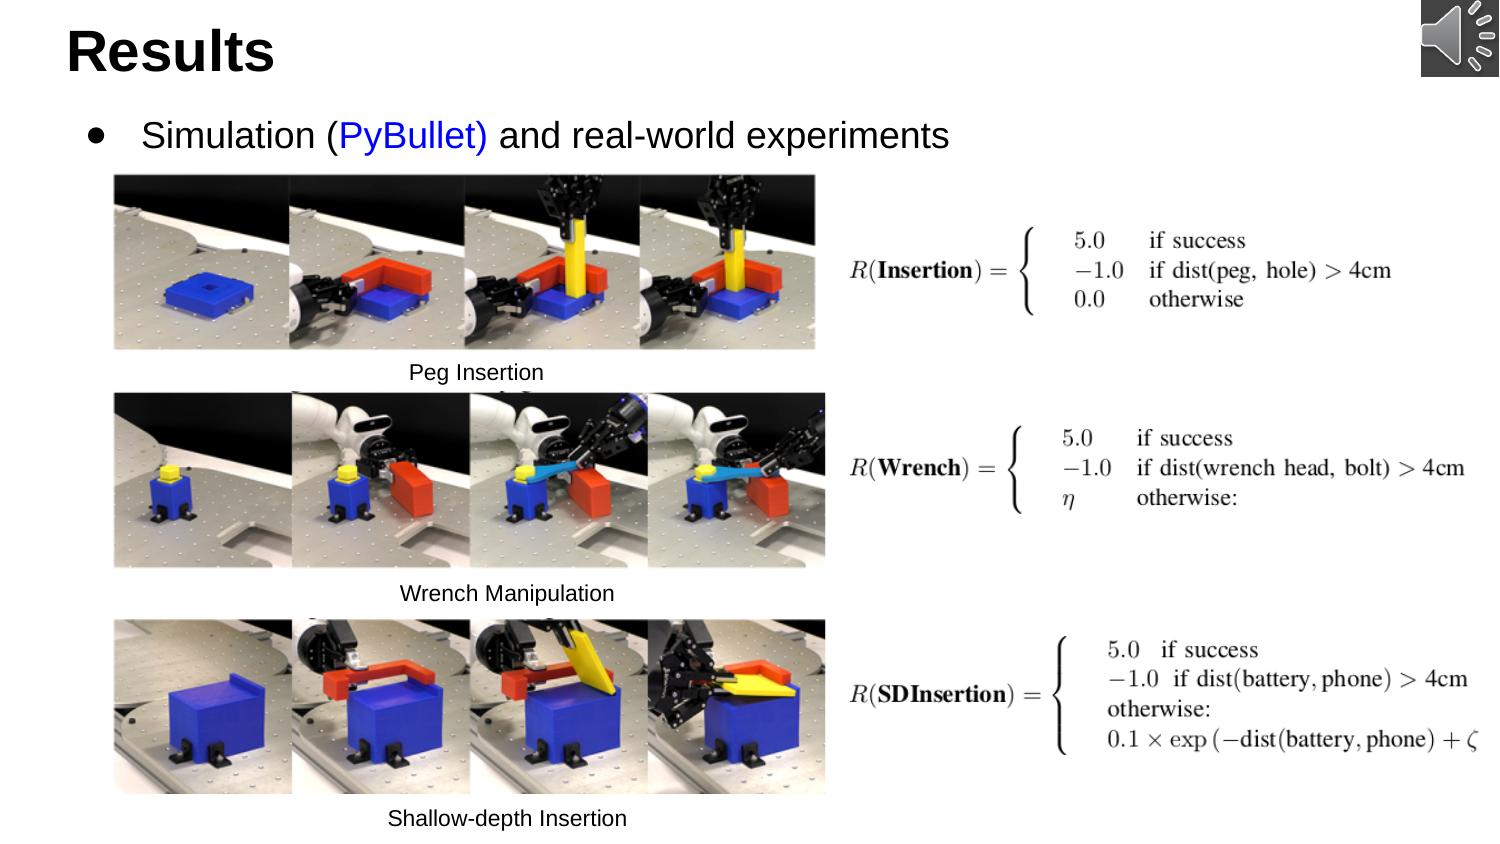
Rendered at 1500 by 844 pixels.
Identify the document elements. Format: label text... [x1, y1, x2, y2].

picture [840, 217, 1402, 326]
text_box Shallow-depth Insertion [354, 802, 661, 839]
picture [107, 618, 826, 794]
text_box Peg Insertion [360, 371, 593, 390]
picture [107, 164, 826, 364]
title Results [51, 0, 1449, 89]
picture [840, 421, 1481, 517]
picture [840, 628, 1490, 755]
picture [1419, 0, 1500, 79]
list Simulation (PyBullet) and real-world experiments [51, 89, 1449, 736]
text_box Wrench Manipulation [354, 579, 661, 614]
picture [107, 391, 826, 570]
